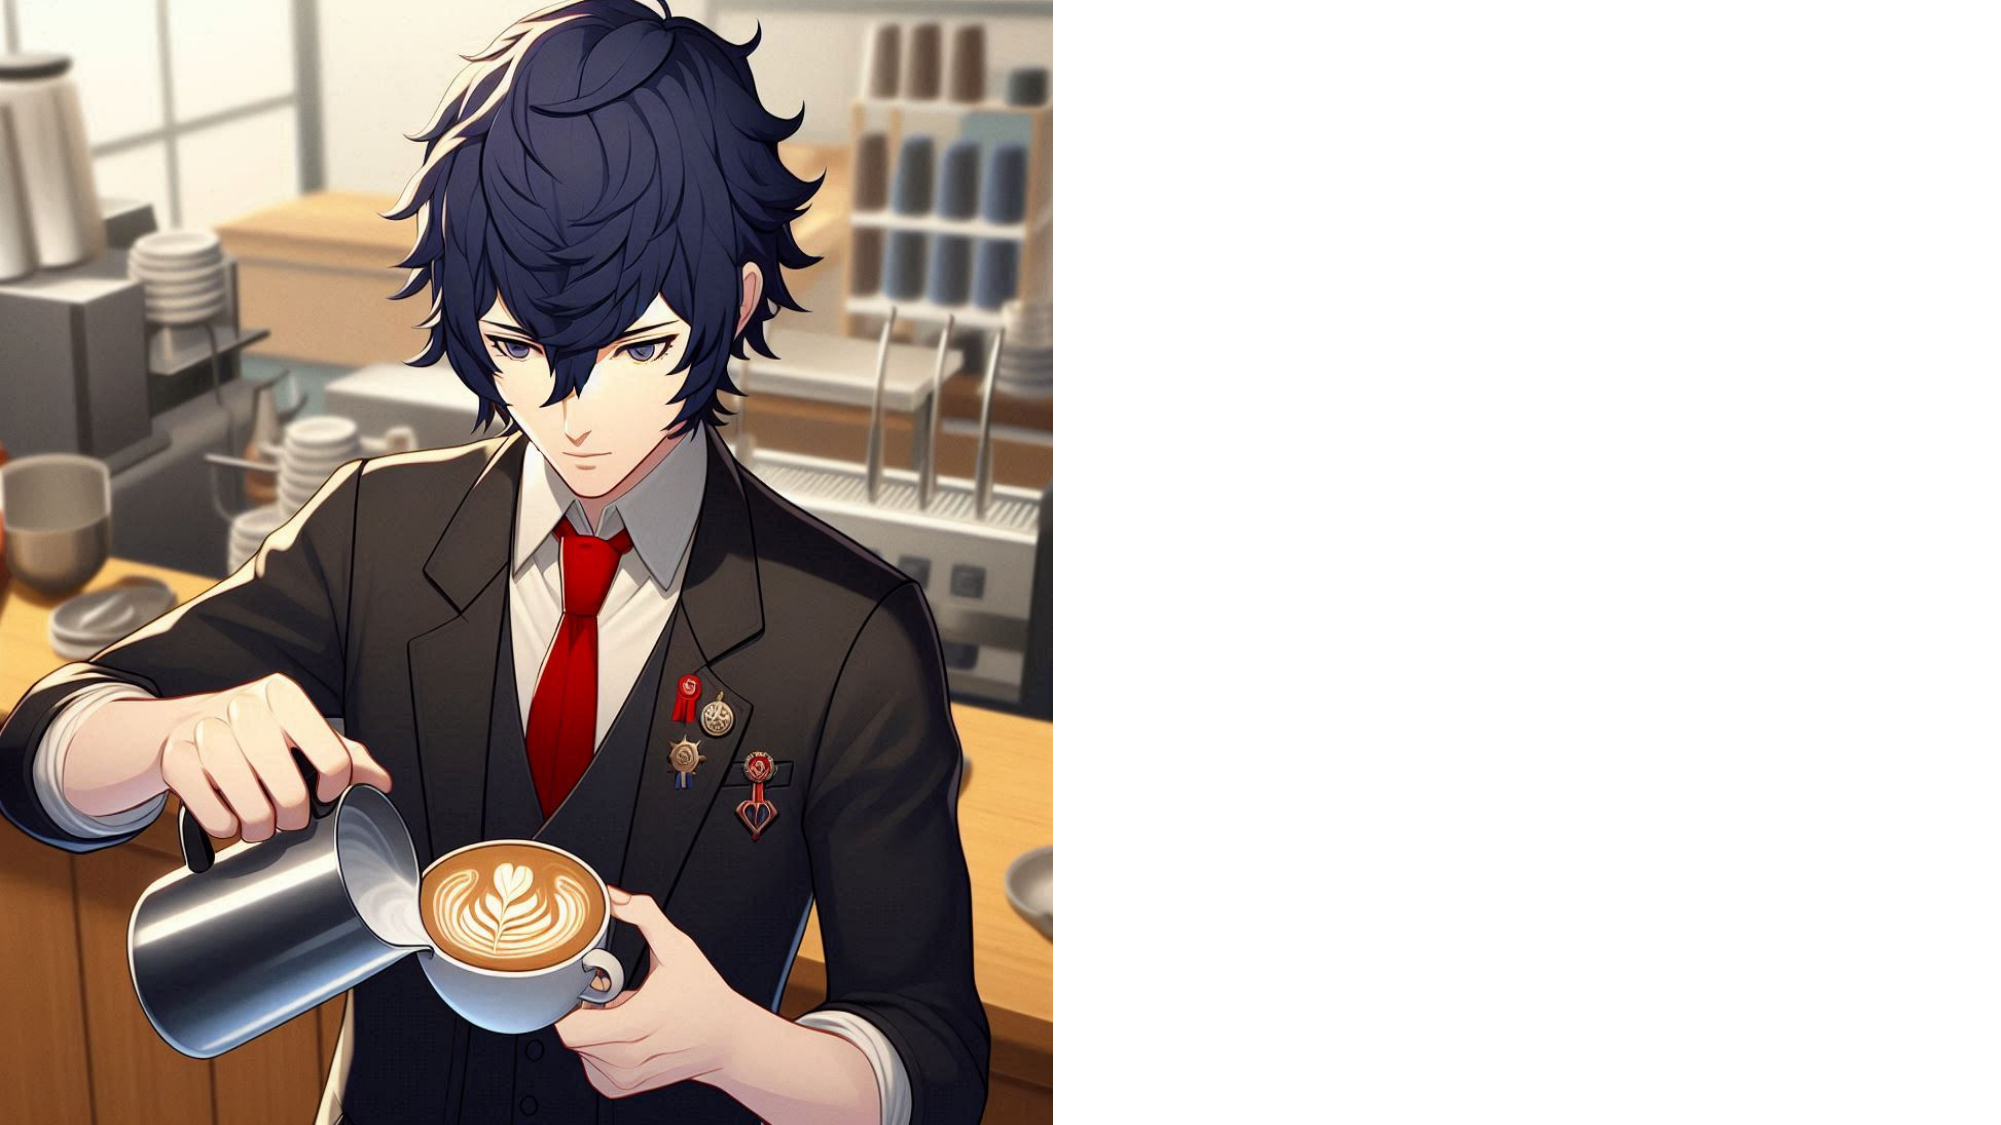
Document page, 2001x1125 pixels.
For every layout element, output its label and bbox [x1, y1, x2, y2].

list [0, 0, 1053, 1125]
